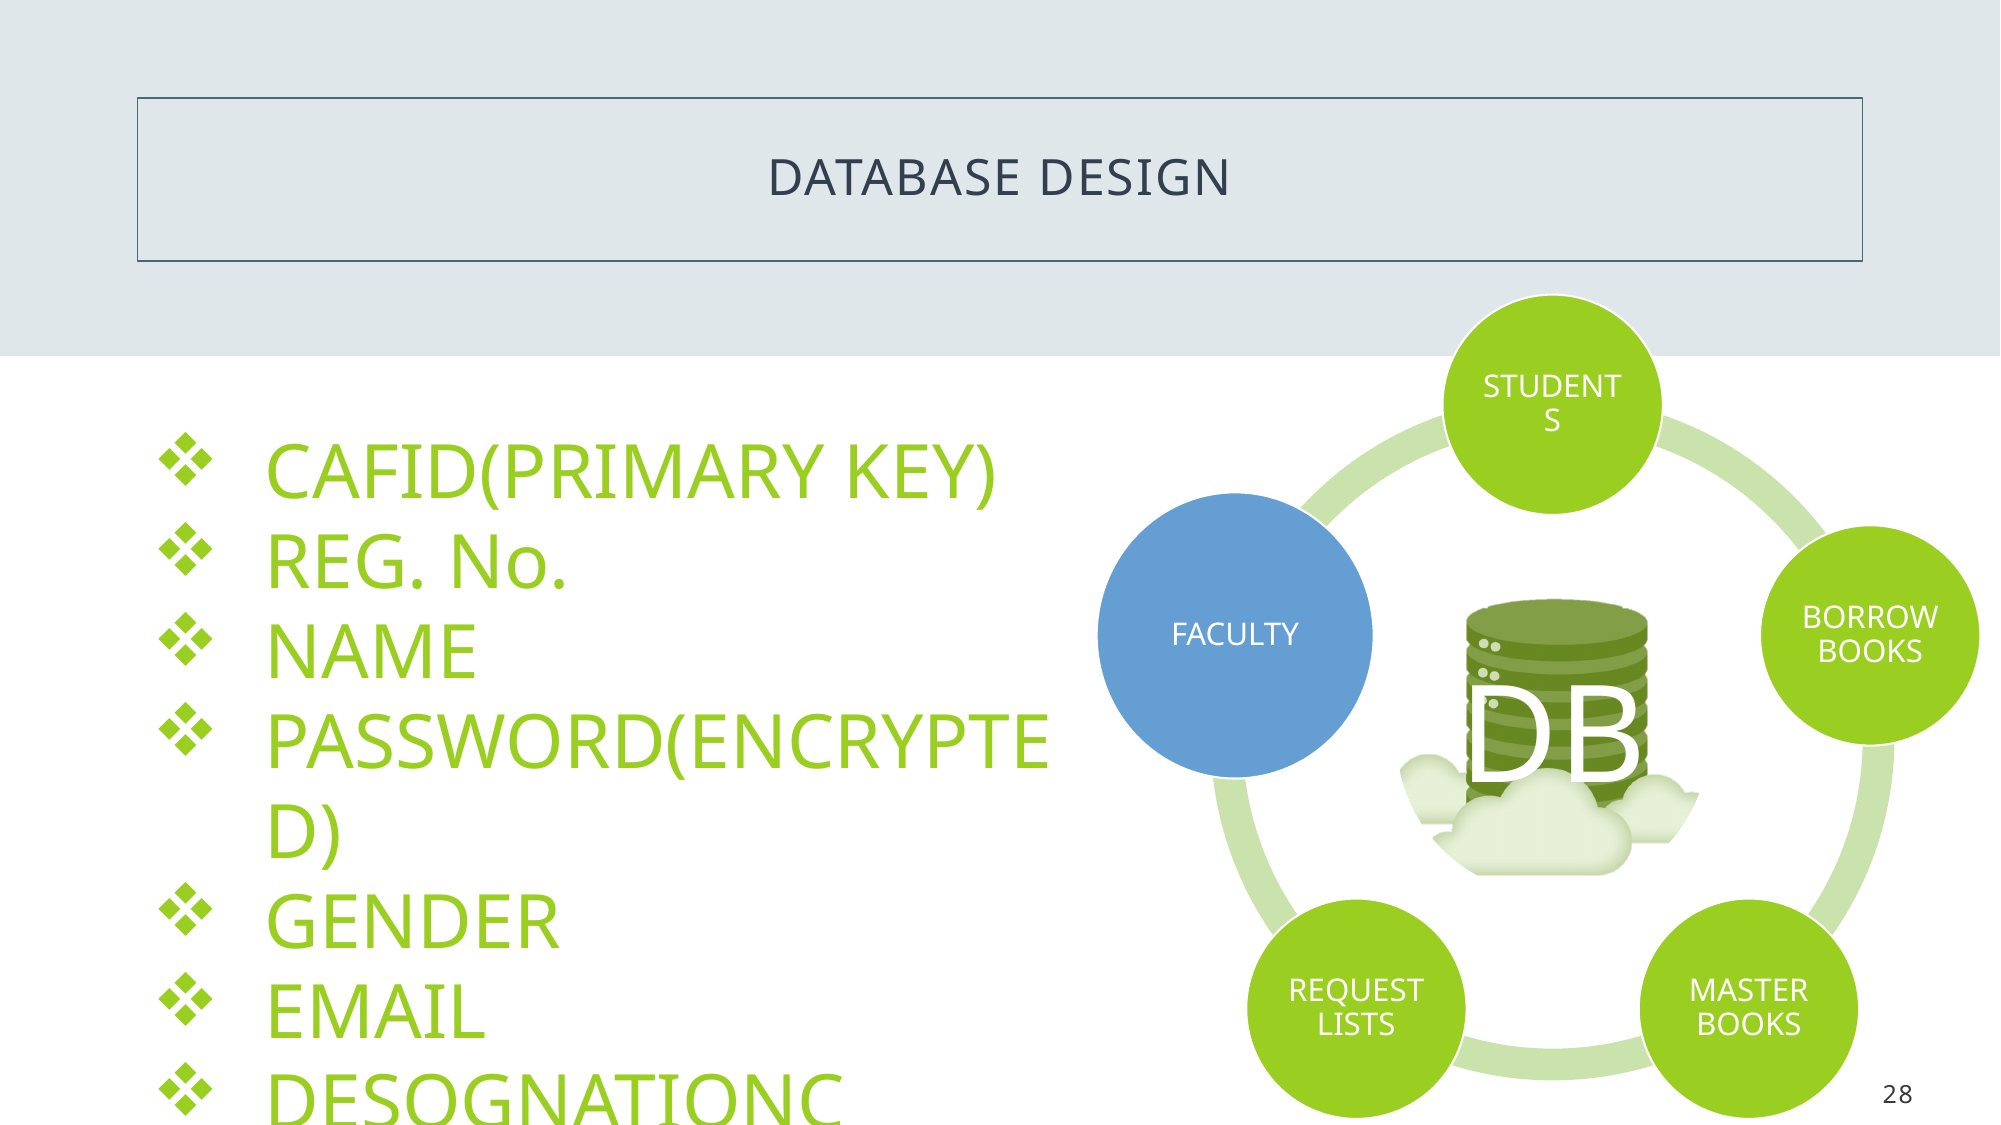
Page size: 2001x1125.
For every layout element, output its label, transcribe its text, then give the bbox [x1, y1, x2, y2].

title DATABASE DESIGN [137, 98, 1863, 262]
text_box CAFID(PRIMARY KEY) REG. No. NAME PASSWORD(ENCRYPTED) GENDER EMAIL DESOGNATIONC [137, 415, 902, 1125]
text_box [902, 294, 2000, 1125]
